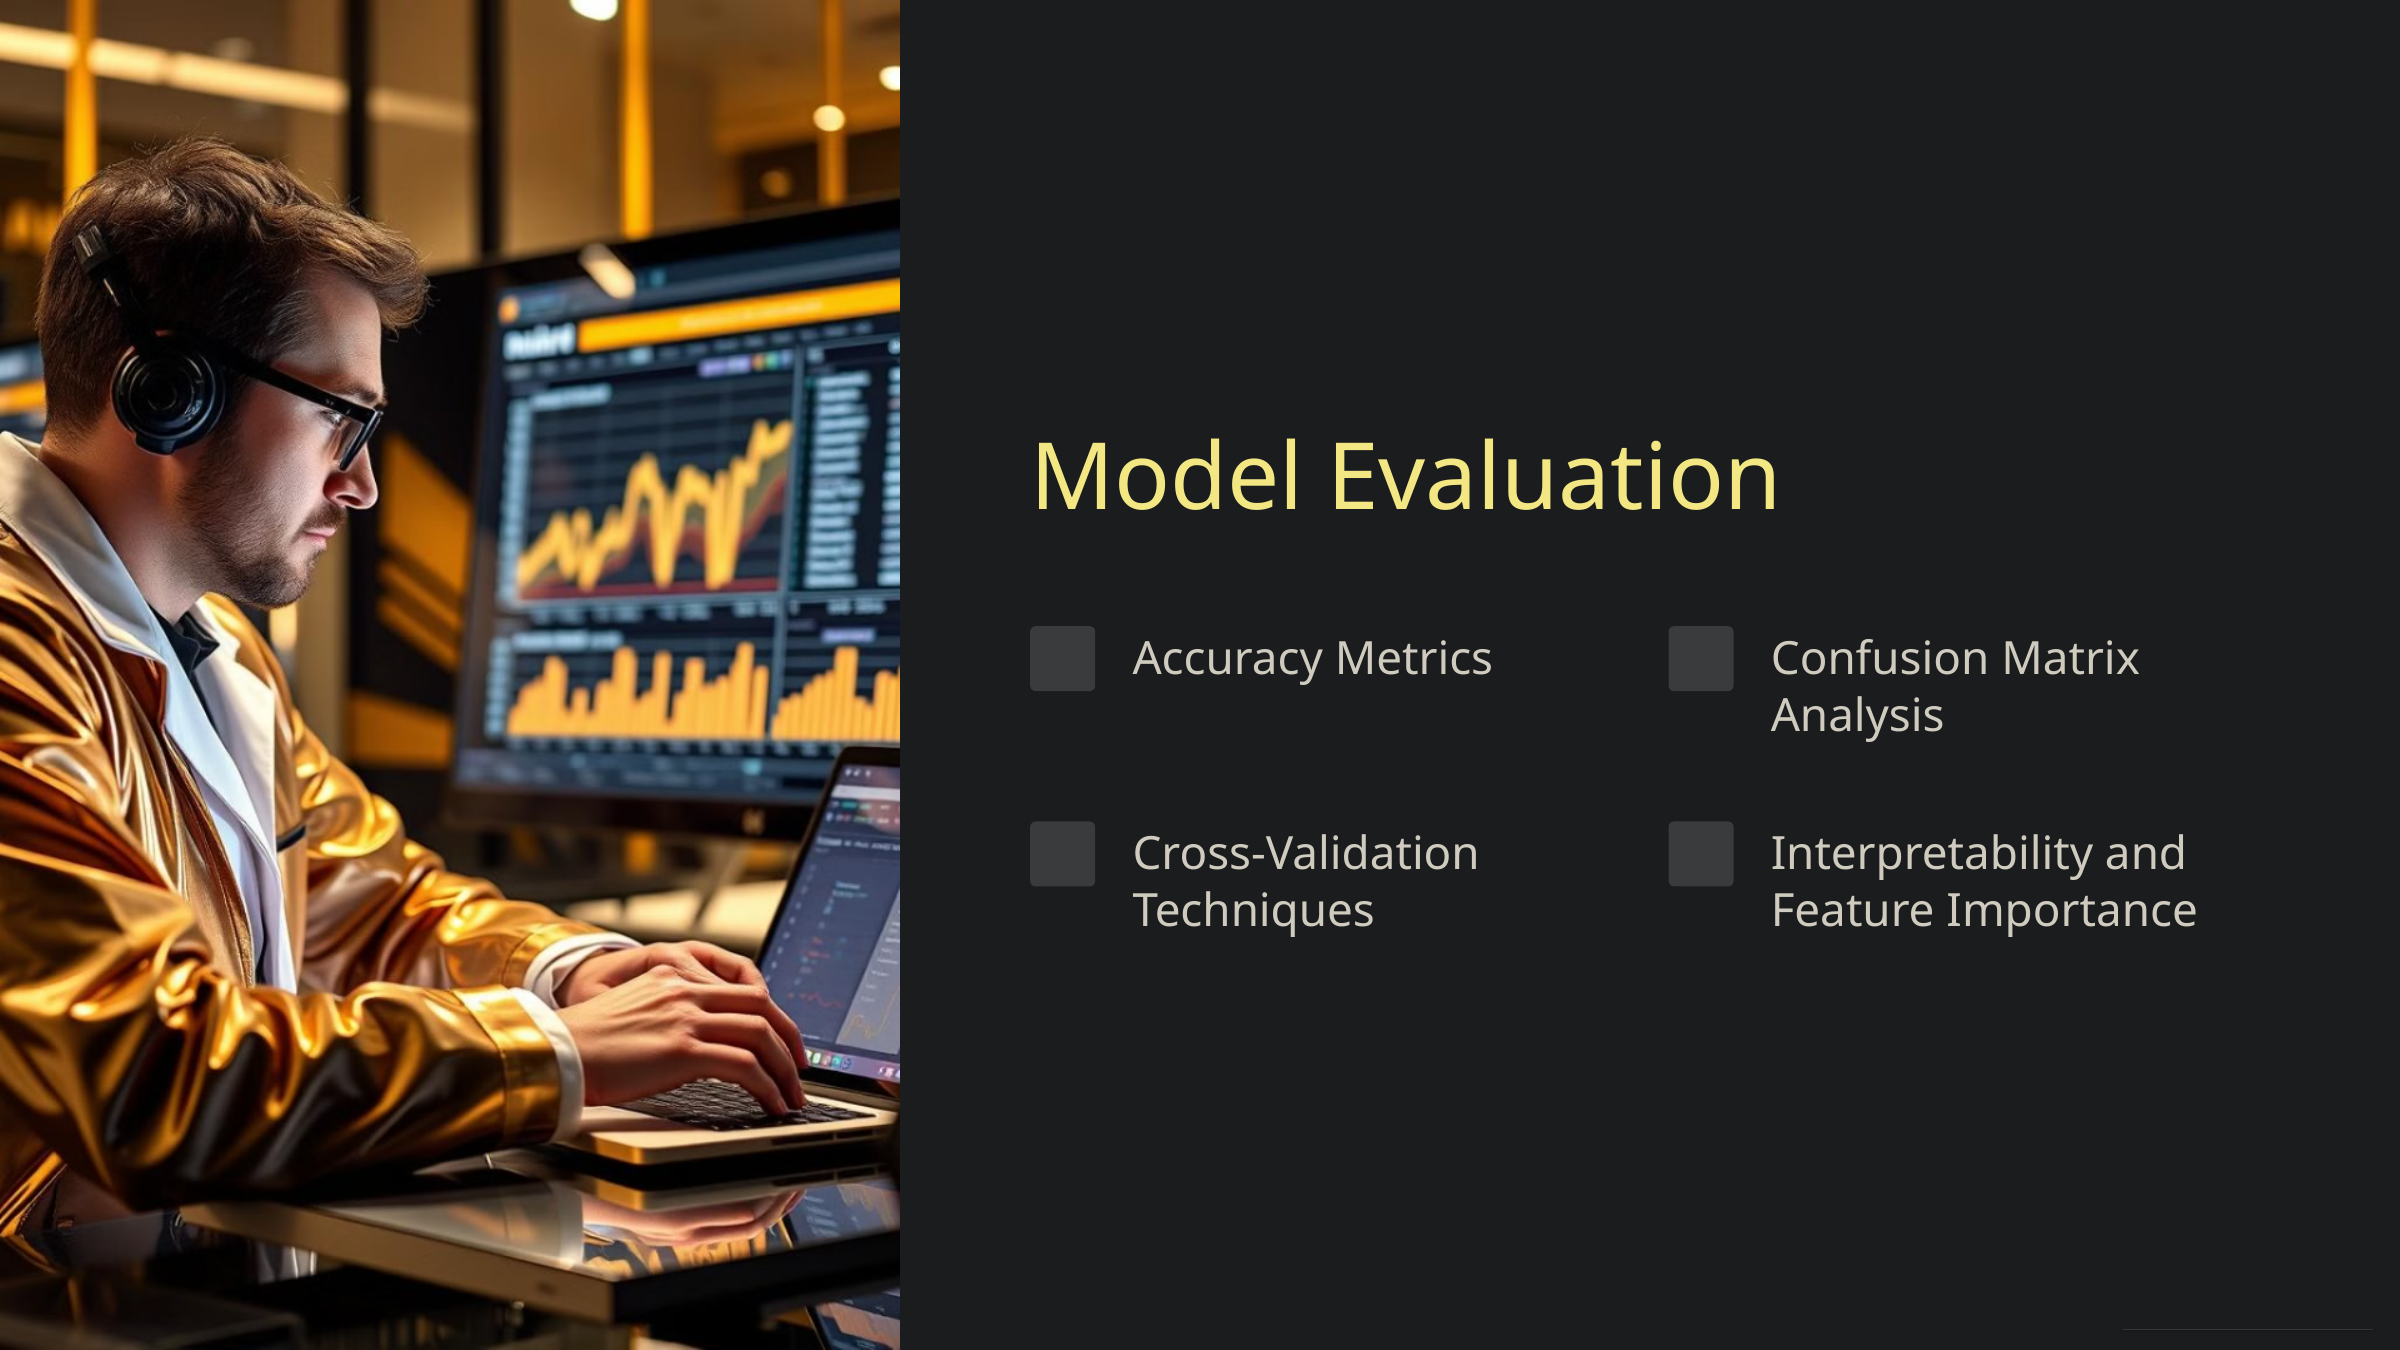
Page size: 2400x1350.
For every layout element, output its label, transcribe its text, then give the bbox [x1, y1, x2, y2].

text_box Cross-Validation Techniques [1132, 821, 1632, 938]
text_box [1668, 821, 1734, 887]
picture [2096, 1269, 2400, 1339]
text_box [1668, 626, 1734, 692]
text_box [1030, 626, 1096, 692]
text_box Model Evaluation [1030, 412, 1961, 529]
picture [0, 0, 900, 1350]
text_box Confusion Matrix Analysis [1770, 626, 2270, 743]
text_box Interpretability and Feature Importance [1770, 821, 2270, 938]
text_box Accuracy Metrics [1132, 626, 1598, 685]
text_box [1030, 821, 1096, 887]
